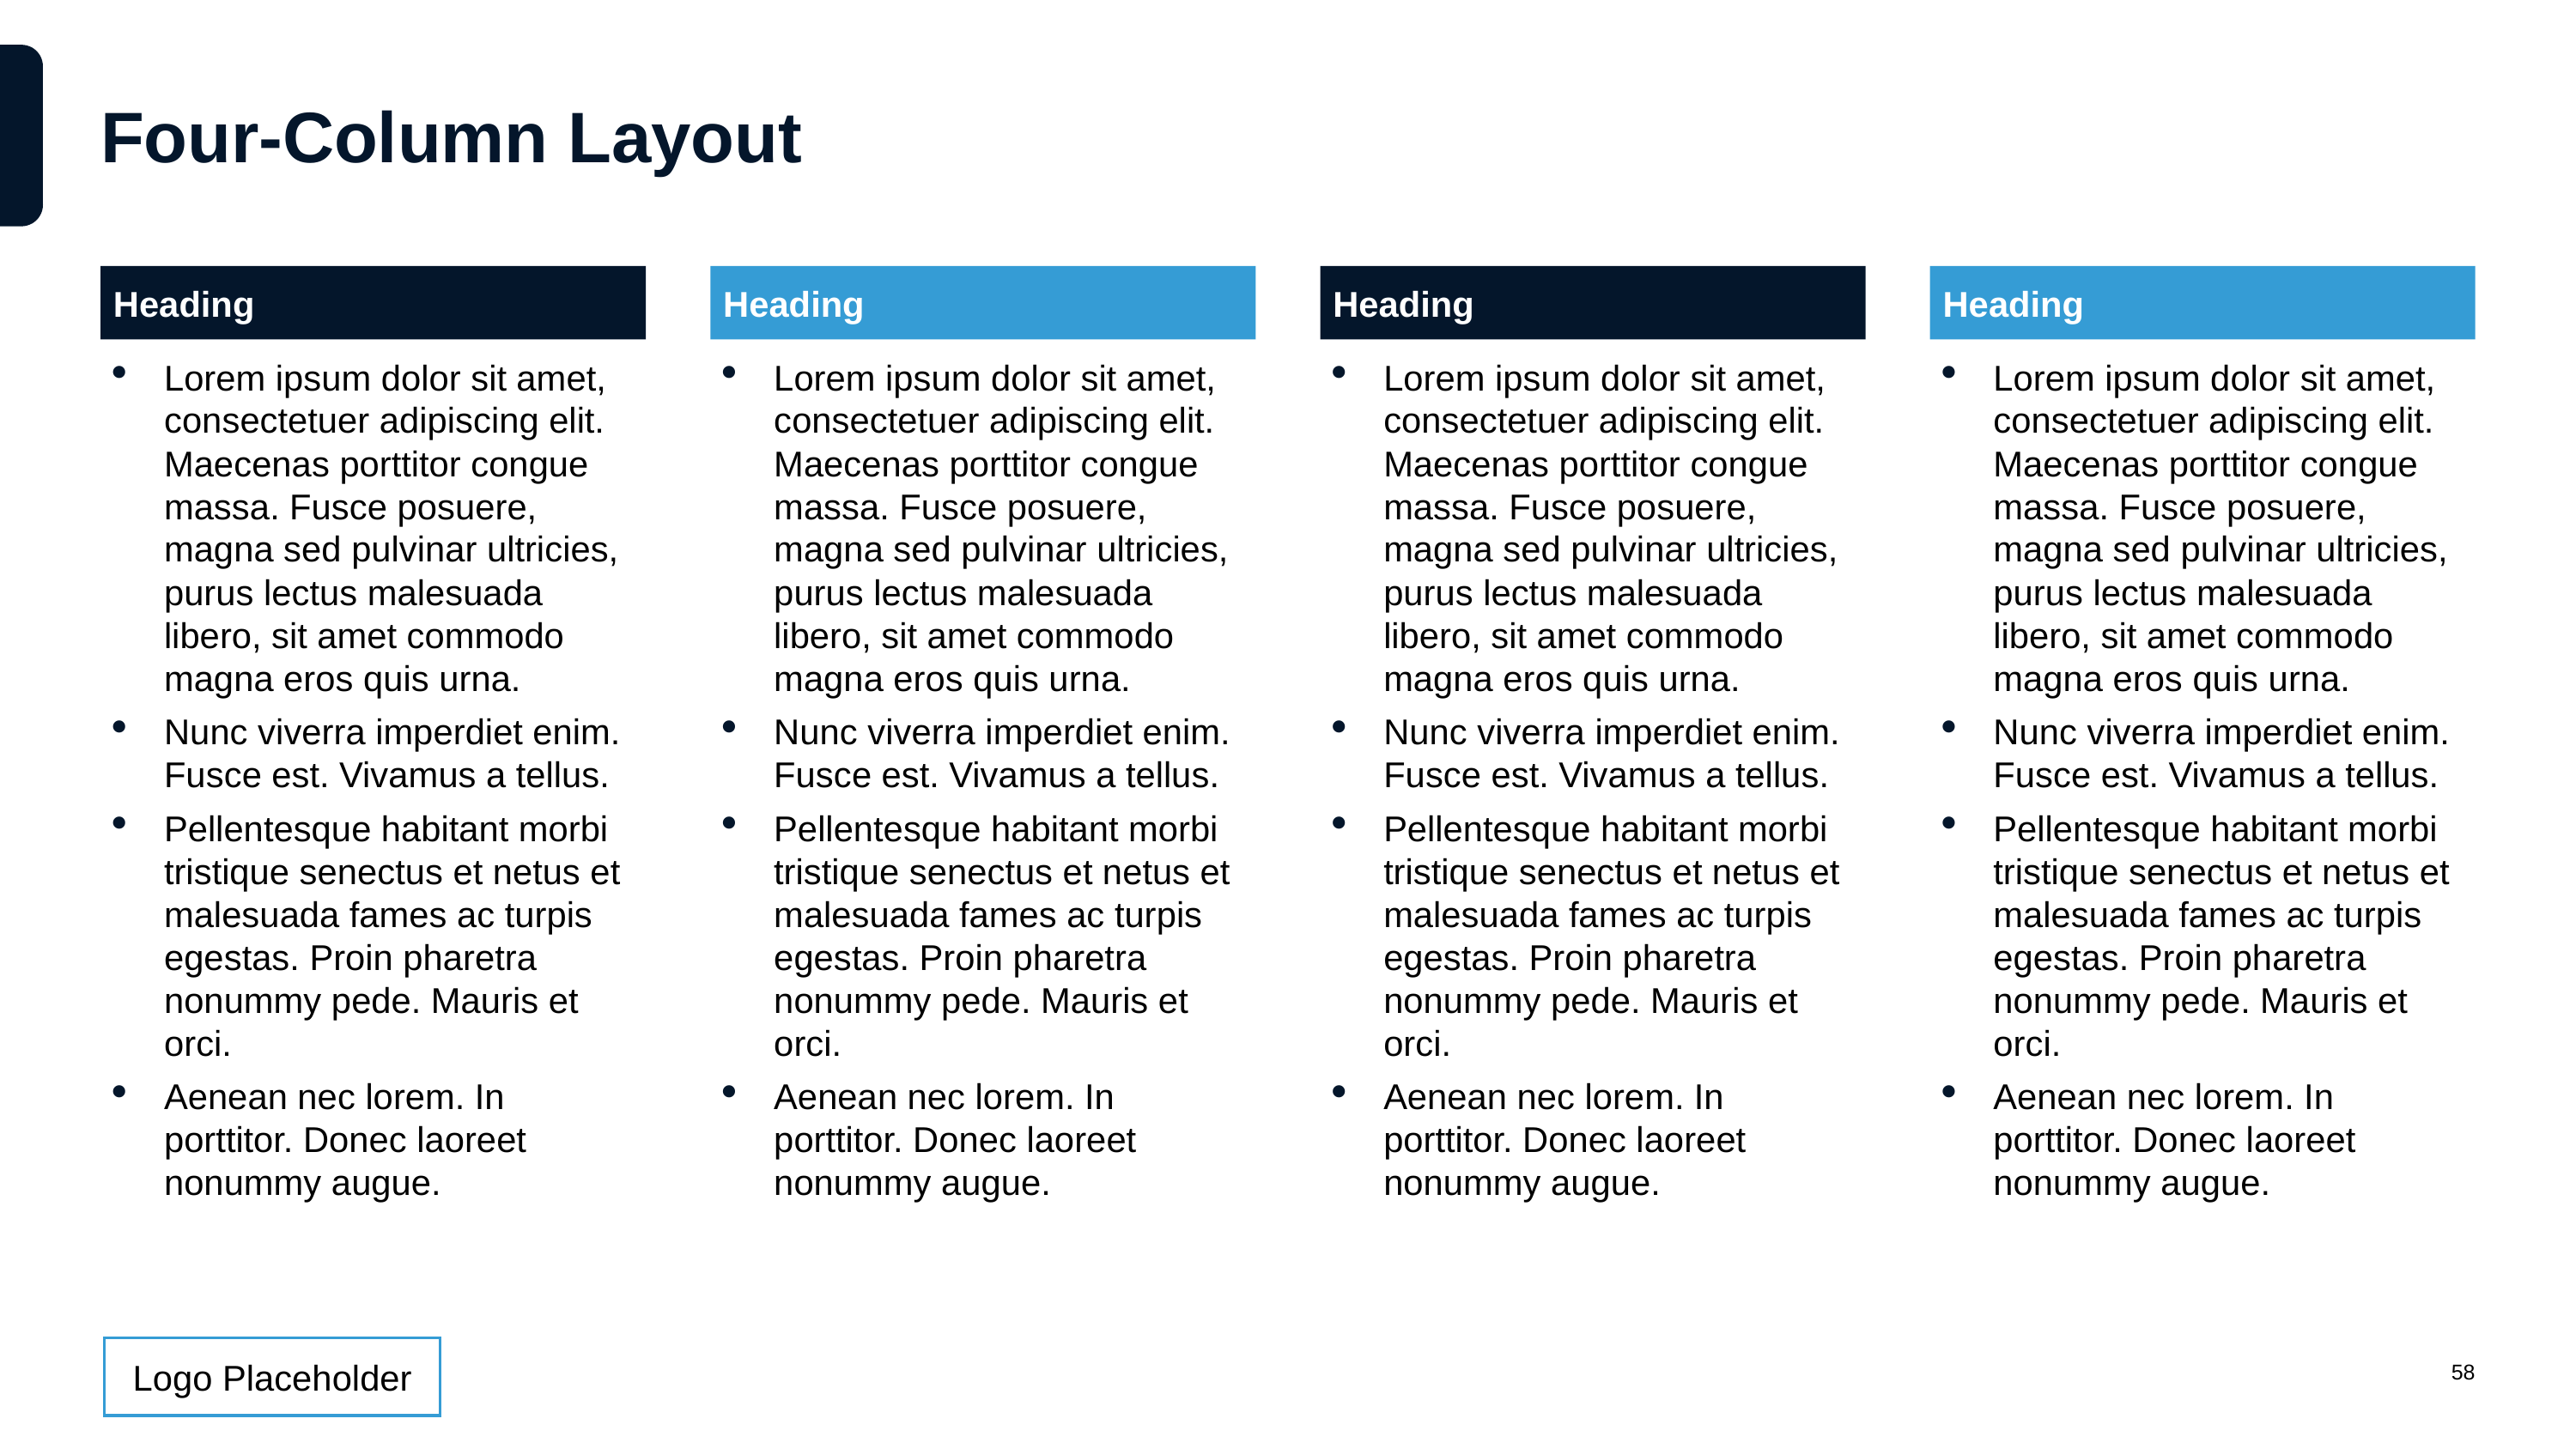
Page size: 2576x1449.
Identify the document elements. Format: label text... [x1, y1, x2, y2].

slide_number 58 [2362, 1337, 2476, 1404]
text_box Lorem ipsum dolor sit amet, consectetuer adipiscing elit. Maecenas porttitor congue massa. Fusce posuere, magna sed pulvinar ultricies, purus lectus malesuada libero, sit amet commodo magna eros quis urna. Nunc viverra imperdiet enim. Fusce est. Vivamus a tellus. Pellentesque habitant morbi tristique senectus et netus et malesuada fames ac turpis egestas. Proin pharetra nonummy pede. Mauris et orci. Aenean nec lorem. In porttitor. Donec laoreet nonummy augue. [100, 338, 647, 1302]
title Four-Column Layout [100, 45, 2476, 223]
text_box Lorem ipsum dolor sit amet, consectetuer adipiscing elit. Maecenas porttitor congue massa. Fusce posuere, magna sed pulvinar ultricies, purus lectus malesuada libero, sit amet commodo magna eros quis urna. Nunc viverra imperdiet enim. Fusce est. Vivamus a tellus. Pellentesque habitant morbi tristique senectus et netus et malesuada fames ac turpis egestas. Proin pharetra nonummy pede. Mauris et orci. Aenean nec lorem. In porttitor. Donec laoreet nonummy augue. [1929, 338, 2476, 1302]
text_box Heading [100, 264, 647, 338]
text_box Heading [1929, 264, 2476, 338]
text_box Lorem ipsum dolor sit amet, consectetuer adipiscing elit. Maecenas porttitor congue massa. Fusce posuere, magna sed pulvinar ultricies, purus lectus malesuada libero, sit amet commodo magna eros quis urna. Nunc viverra imperdiet enim. Fusce est. Vivamus a tellus. Pellentesque habitant morbi tristique senectus et netus et malesuada fames ac turpis egestas. Proin pharetra nonummy pede. Mauris et orci. Aenean nec lorem. In porttitor. Donec laoreet nonummy augue. [709, 338, 1257, 1302]
text_box Lorem ipsum dolor sit amet, consectetuer adipiscing elit. Maecenas porttitor congue massa. Fusce posuere, magna sed pulvinar ultricies, purus lectus malesuada libero, sit amet commodo magna eros quis urna. Nunc viverra imperdiet enim. Fusce est. Vivamus a tellus. Pellentesque habitant morbi tristique senectus et netus et malesuada fames ac turpis egestas. Proin pharetra nonummy pede. Mauris et orci. Aenean nec lorem. In porttitor. Donec laoreet nonummy augue. [1319, 338, 1867, 1302]
text_box Heading [709, 264, 1257, 338]
text_box Heading [1319, 264, 1867, 338]
